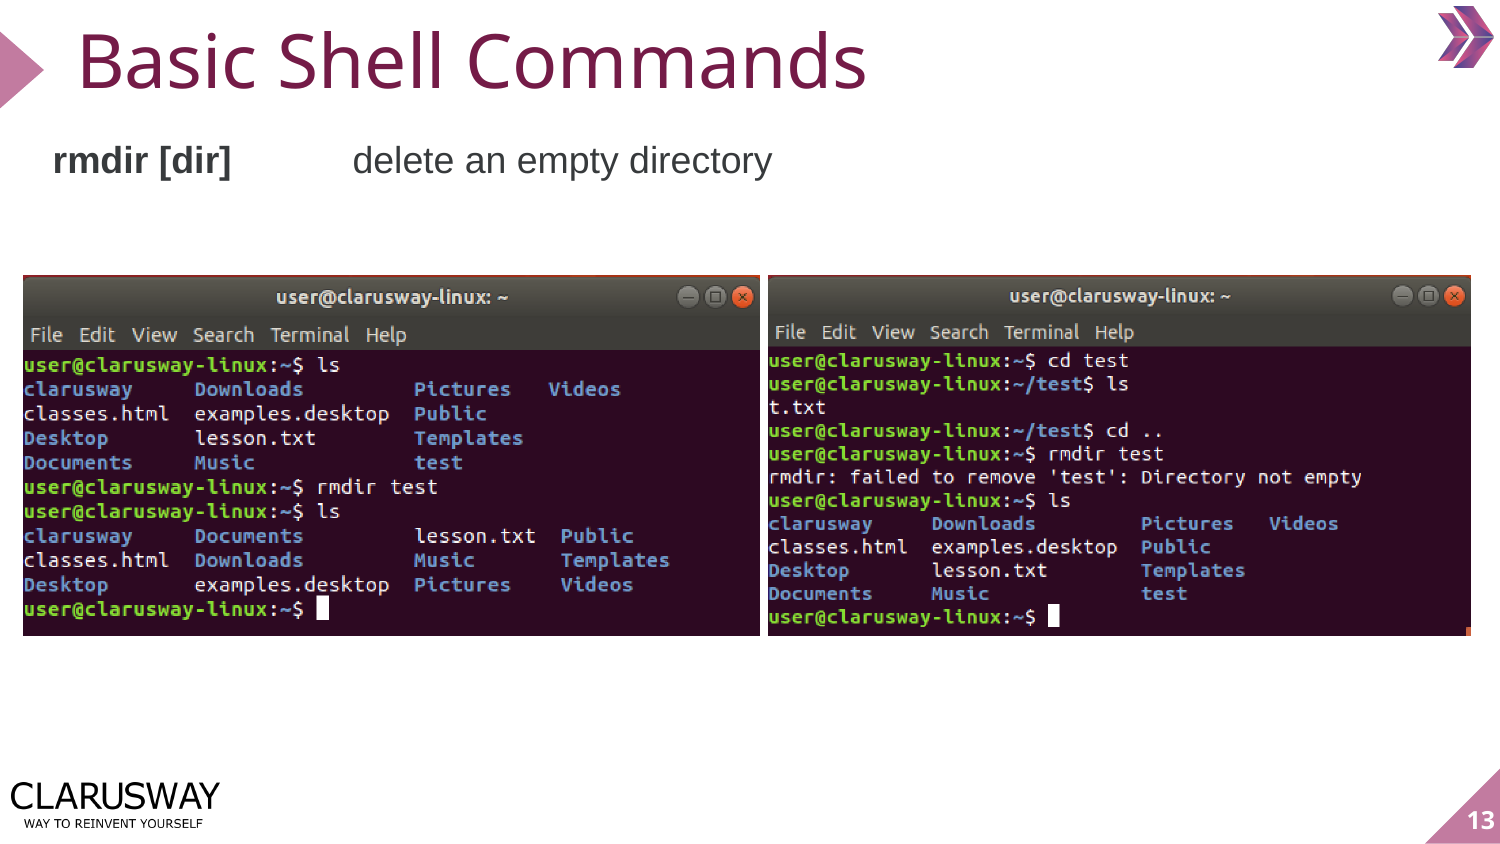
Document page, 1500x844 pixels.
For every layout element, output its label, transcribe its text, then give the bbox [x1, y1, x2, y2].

picture [768, 274, 1471, 636]
text_box Basic Shell Commands [76, 30, 1069, 108]
picture [23, 274, 760, 636]
picture [11, 782, 220, 828]
slide_number 13 [1420, 761, 1496, 839]
picture [1438, 6, 1494, 68]
text_box rmdir [dir] delete an empty directory [37, 128, 1137, 215]
